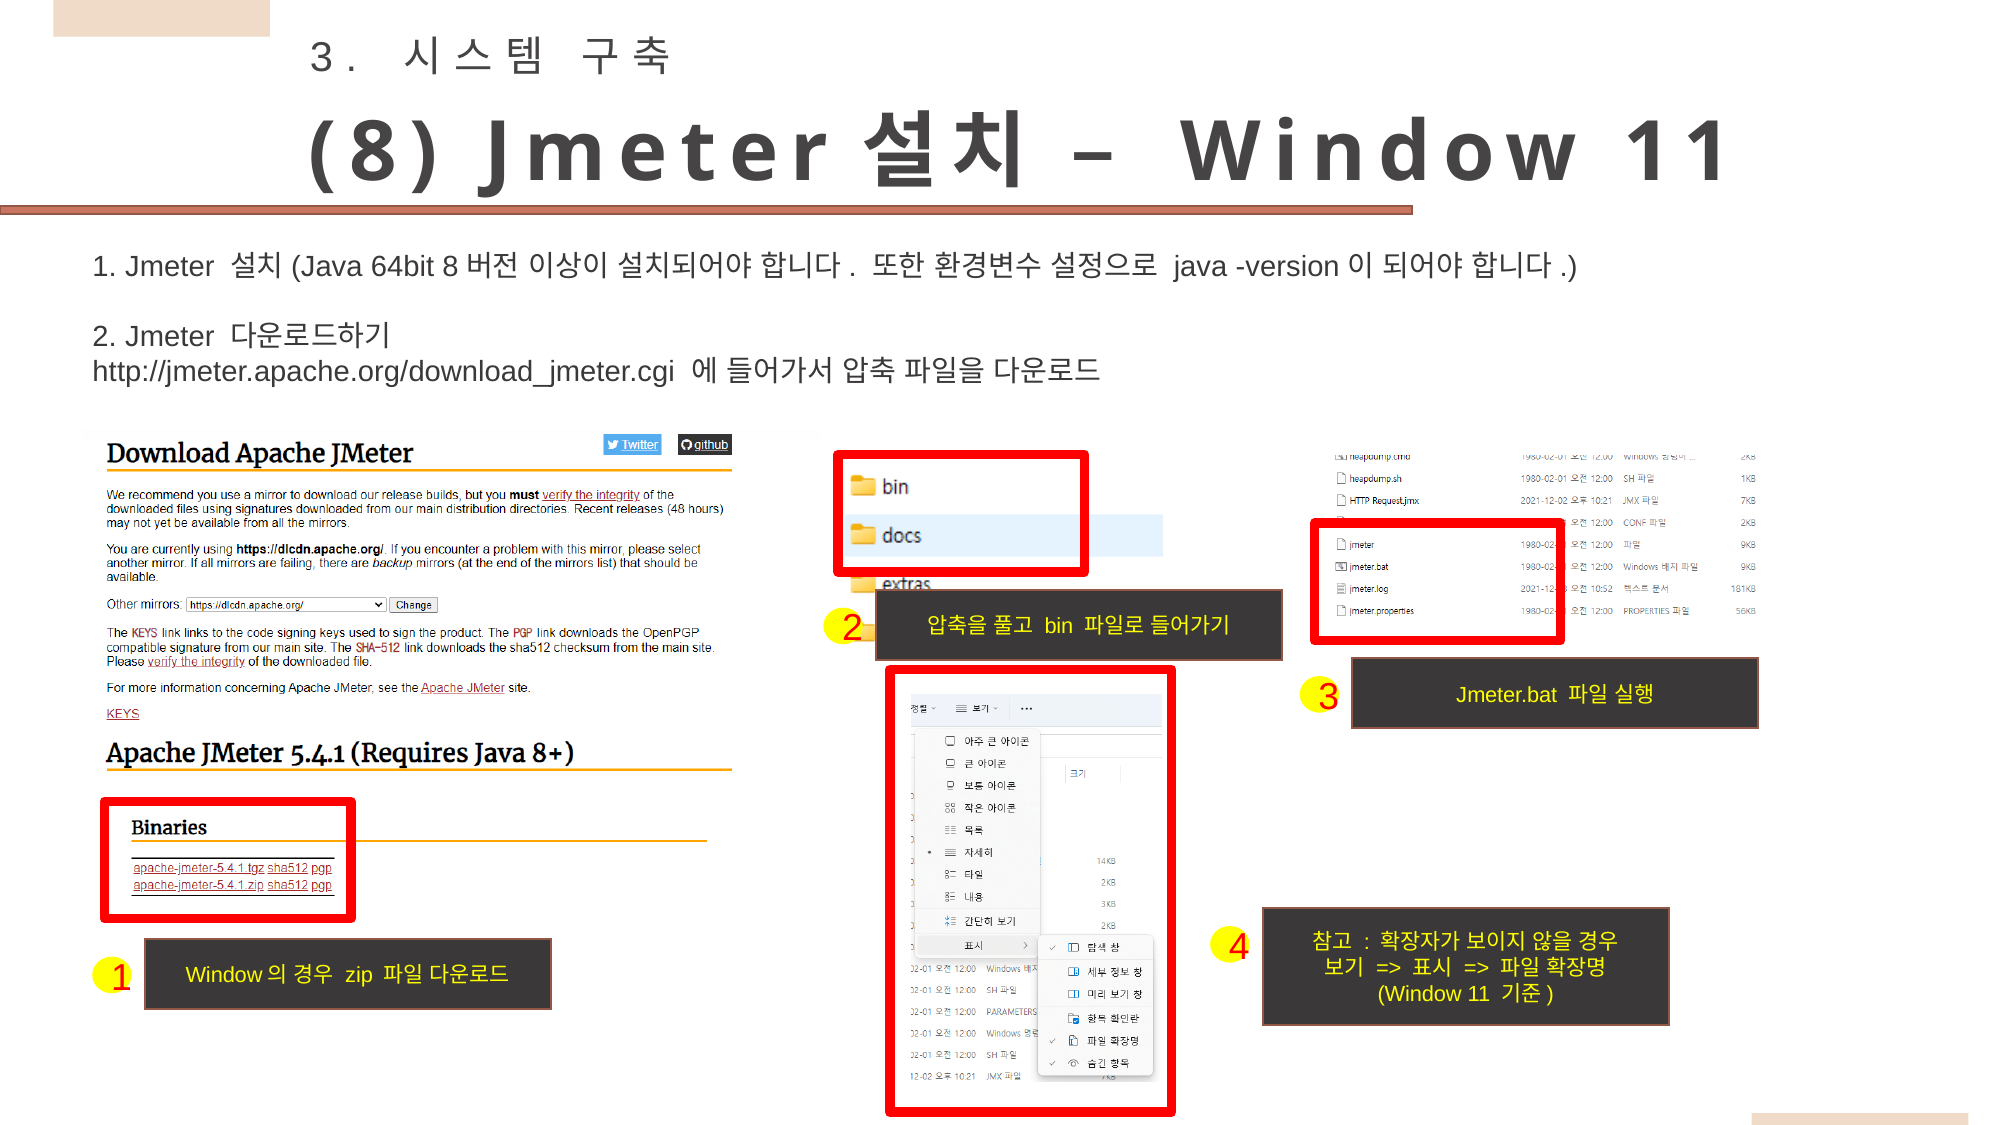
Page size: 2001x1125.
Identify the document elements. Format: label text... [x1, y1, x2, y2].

text_box [1314, 522, 1561, 641]
text_box [52, 0, 271, 38]
text_box Jmeter.bat 파일 실행 [1351, 657, 1759, 729]
text_box 3 [1298, 674, 1341, 714]
text_box (8) Jmeter설치 – Window 11 [293, 89, 1747, 205]
text_box 참고 : 확장자가 보이지 않을 경우 보기 => 표시 => 파일 확장명 (Window 11 기준) [1262, 907, 1670, 1026]
text_box 3. 시스템 구축 [295, 22, 686, 88]
text_box Window의 경우 zip 파일 다운로드 [144, 938, 552, 1010]
picture [911, 694, 1162, 1082]
picture [837, 455, 1163, 670]
text_box [1751, 1112, 1969, 1125]
text_box [889, 669, 1172, 1113]
text_box 2 [822, 607, 837, 645]
text_box 1 [91, 955, 133, 995]
picture [83, 430, 820, 924]
text_box 압축을 풀고 bin 파일로 들어가기 [1163, 589, 1283, 661]
text_box 4 [1209, 924, 1251, 964]
picture [1333, 455, 1784, 618]
text_box 1. Jmeter 설치(Java 64bit 8버전 이상이 설치되어야 합니다. 또한 환경변수 설정으로 java -version이 되어야 합니다.) 2. Jmeter 다운로드하기 http://jmeter.apache.org/download_jmeter.cgi 에 들어가서 압축 파일을 다운로드 [77, 240, 1703, 395]
